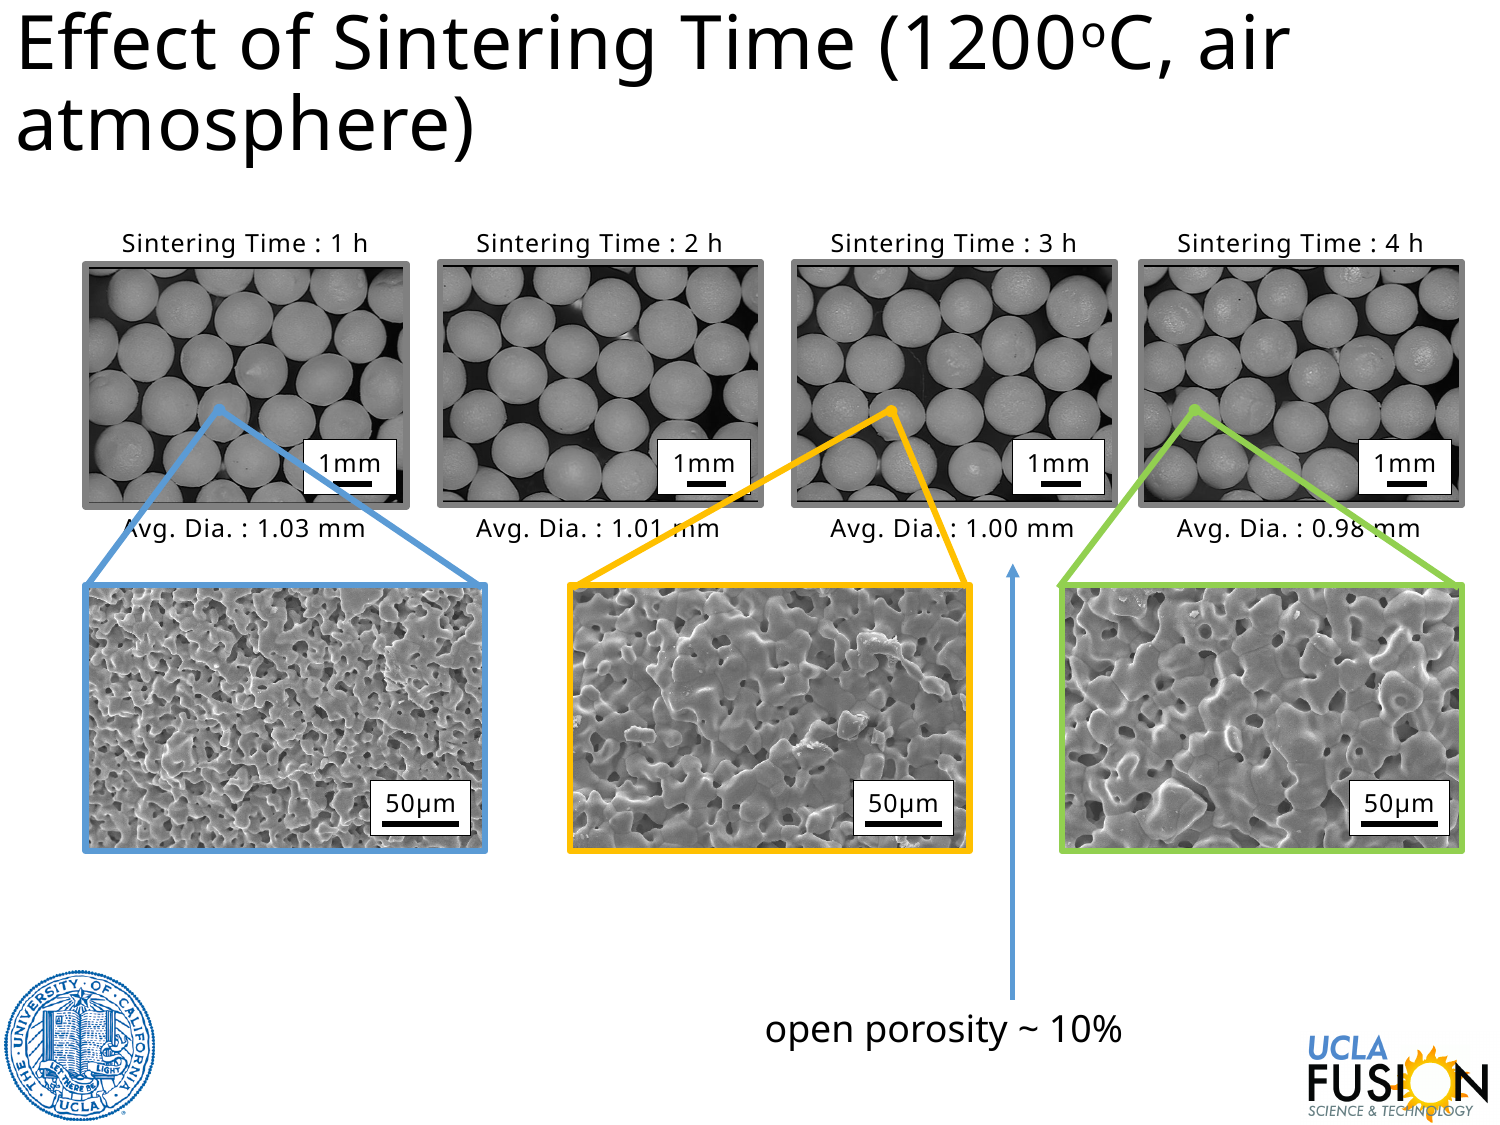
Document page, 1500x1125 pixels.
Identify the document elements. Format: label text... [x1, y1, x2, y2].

title Effect of Sintering Time (1200oC, air atmosphere) [0, 0, 1500, 172]
picture [1064, 589, 1459, 848]
text_box Sintering Time : 4 h [1162, 219, 1440, 265]
picture [88, 589, 483, 848]
text_box open porosity ~ 10% [749, 997, 1139, 1058]
picture [4, 970, 155, 1121]
picture [572, 589, 967, 848]
text_box Sintering Time : 3 h [815, 219, 1093, 265]
text_box Sintering Time : 1 h [107, 219, 384, 265]
picture [88, 266, 404, 408]
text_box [219, 408, 483, 589]
picture [442, 265, 759, 502]
picture [796, 265, 1113, 502]
picture [1300, 1031, 1500, 1125]
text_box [85, 408, 219, 589]
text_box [1196, 408, 1459, 589]
text_box Sintering Time : 2 h [461, 219, 739, 265]
picture [1143, 265, 1459, 408]
text_box Avg. Dia. : 1.01 mm [483, 505, 572, 550]
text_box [1058, 408, 1196, 589]
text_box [891, 408, 967, 589]
text_box Avg. Dia. : 1.00 mm [967, 505, 1058, 550]
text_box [572, 408, 891, 589]
